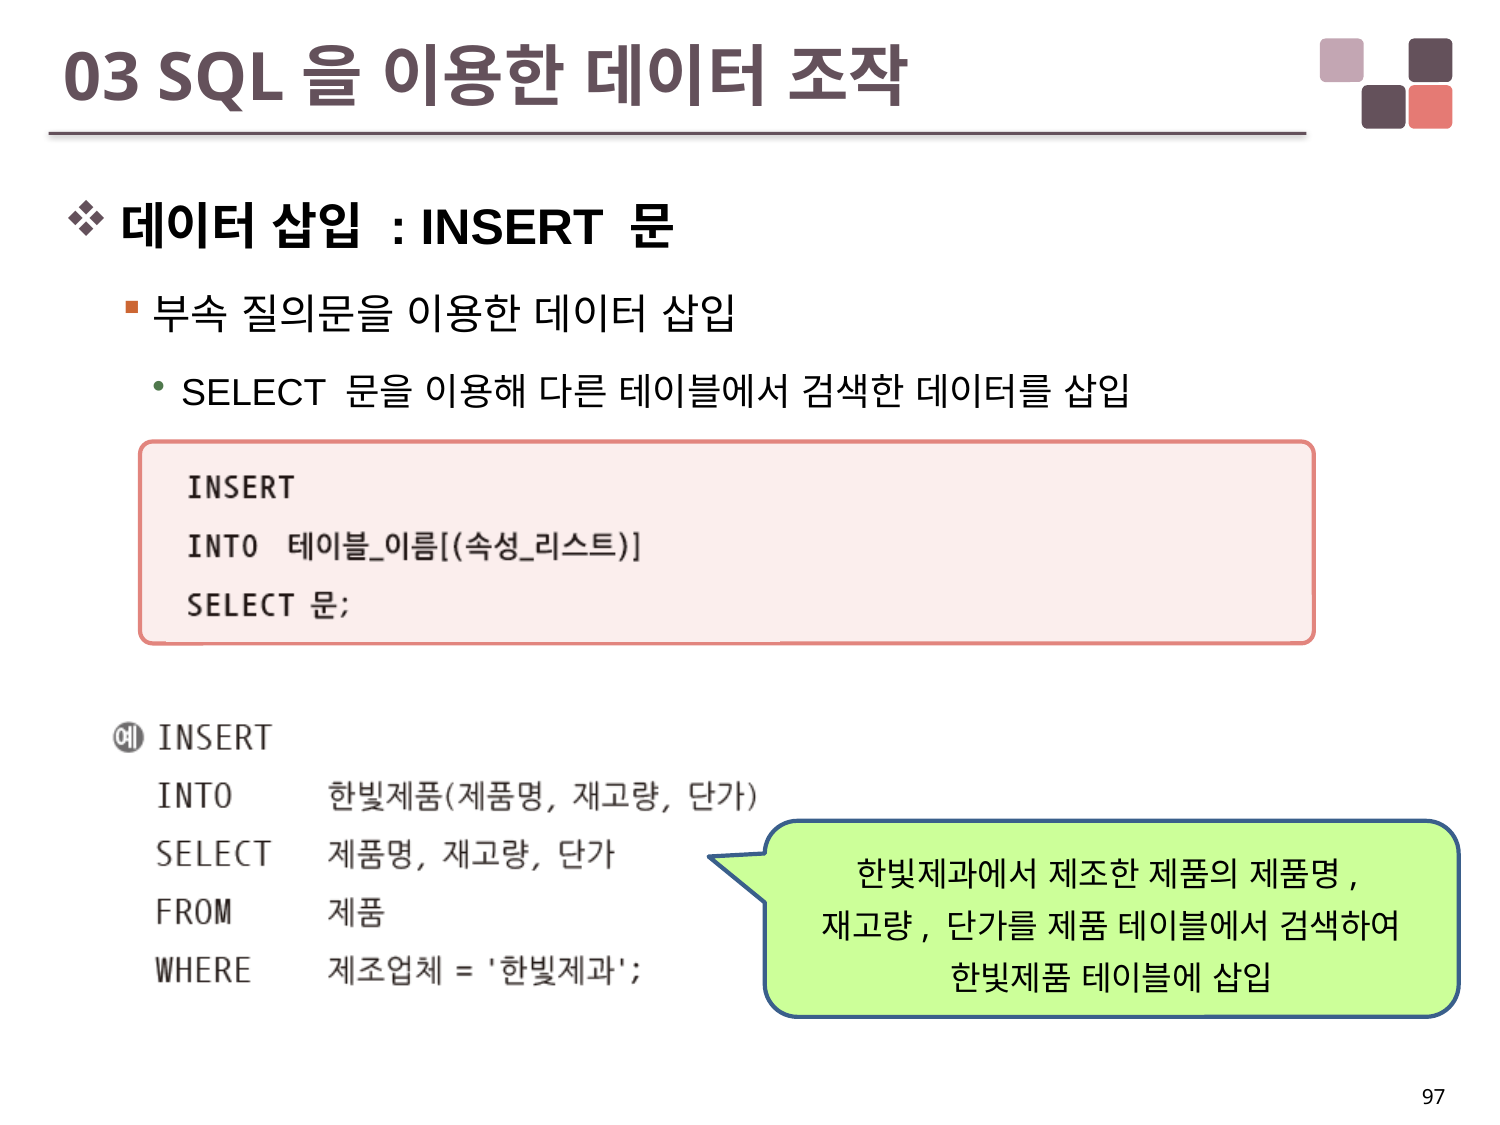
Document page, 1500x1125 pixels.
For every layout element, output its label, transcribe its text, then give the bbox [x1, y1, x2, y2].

picture [166, 444, 780, 642]
title 03 SQL을 이용한 데이터 조작 [48, 25, 1459, 123]
text_box [137, 439, 1316, 646]
list 데이터 삽입 : INSERT 문 부속 질의문을 이용한 데이터 삽입 SELECT 문을 이용해 다른 테이블에서 검색한 데이터를 삽입 [48, 187, 1452, 1097]
text_box 한빛제과에서 제조한 제품의 제품명, 재고량, 단가를 제품 테이블에서 검색하여 한빛제품 테이블에 삽입 [773, 818, 1461, 1019]
picture [98, 687, 769, 1006]
